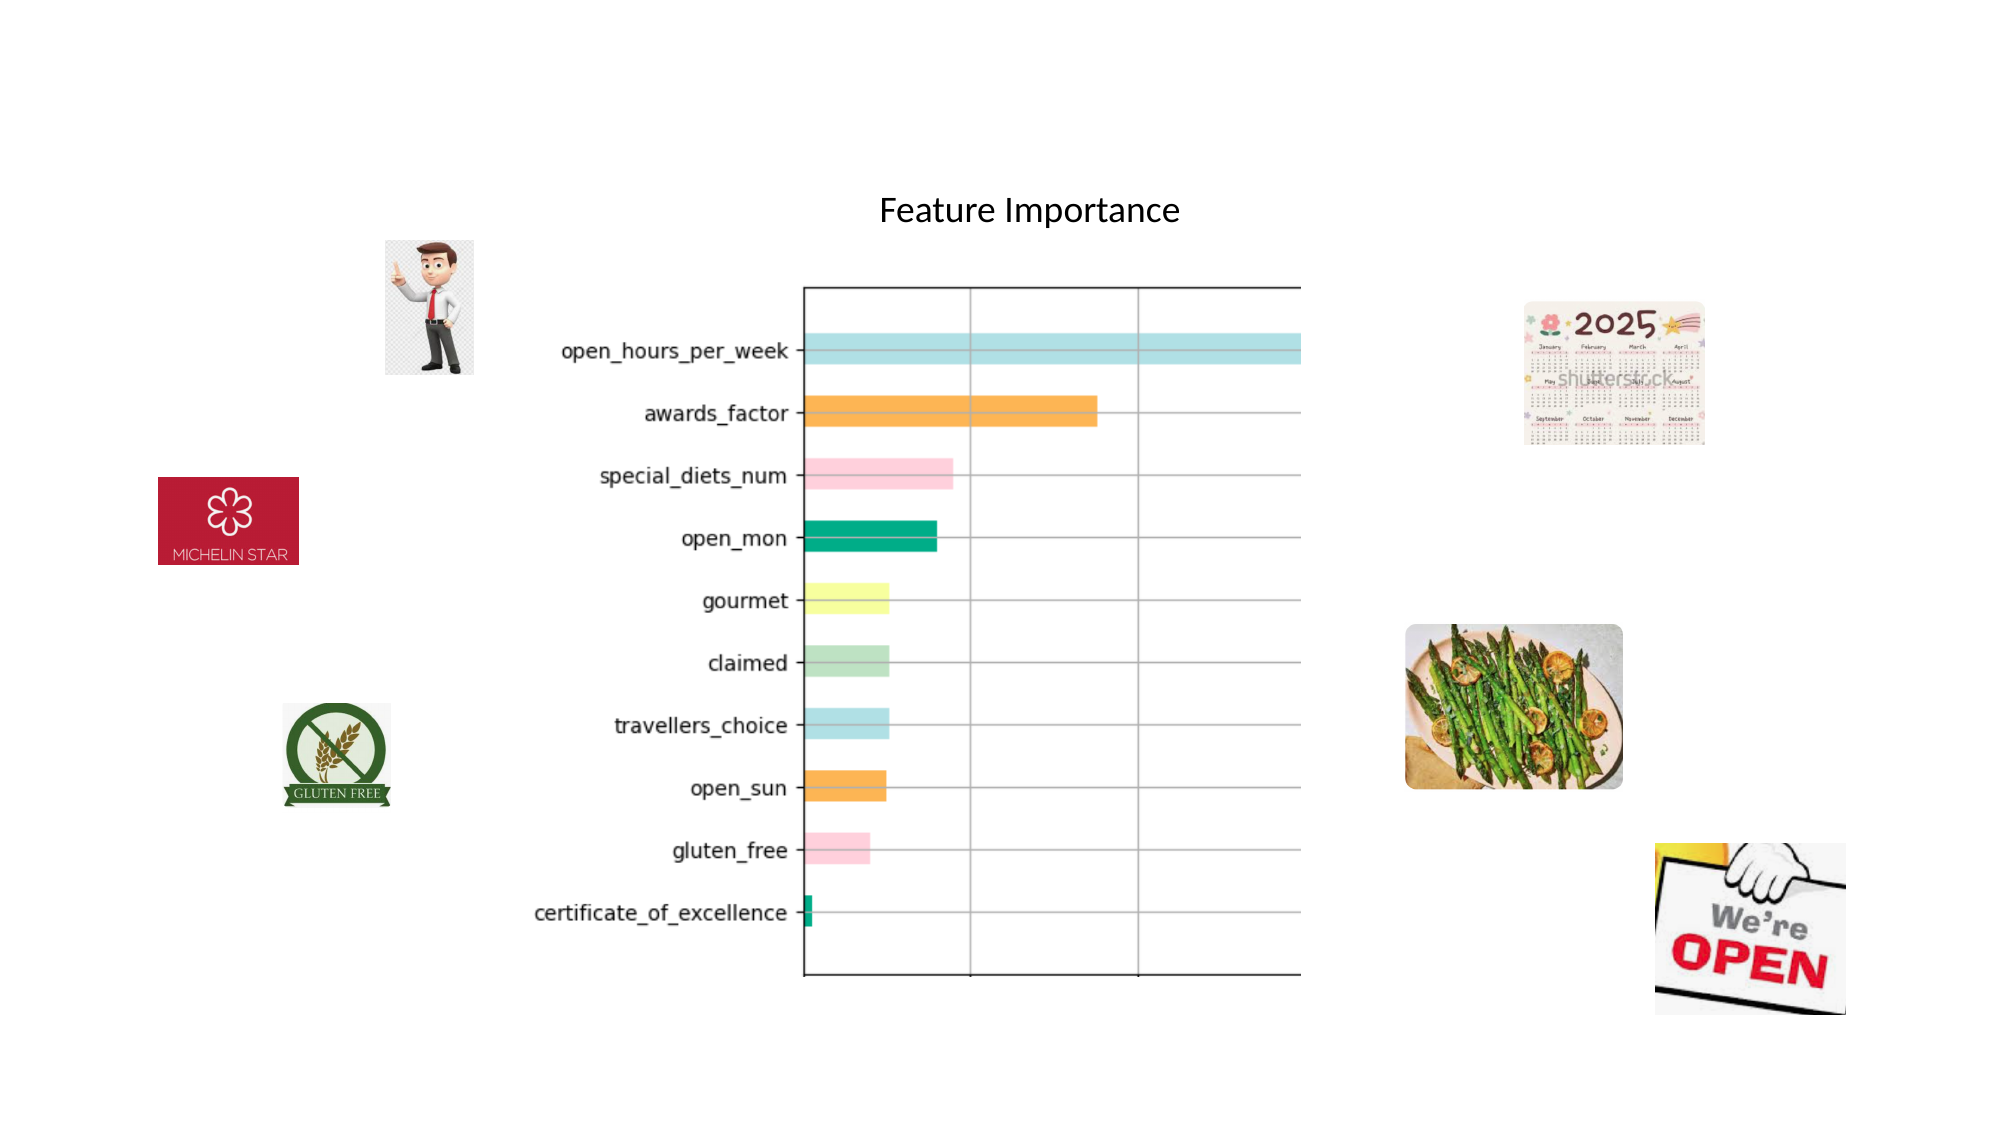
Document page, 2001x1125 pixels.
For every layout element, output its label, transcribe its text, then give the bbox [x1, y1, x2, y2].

picture [1524, 299, 1705, 445]
picture [282, 703, 391, 813]
picture [1655, 843, 1846, 1015]
picture [385, 240, 474, 375]
picture [533, 276, 1301, 977]
picture [1404, 622, 1623, 792]
text_box Feature Importance [461, 177, 1599, 237]
picture [158, 477, 299, 565]
